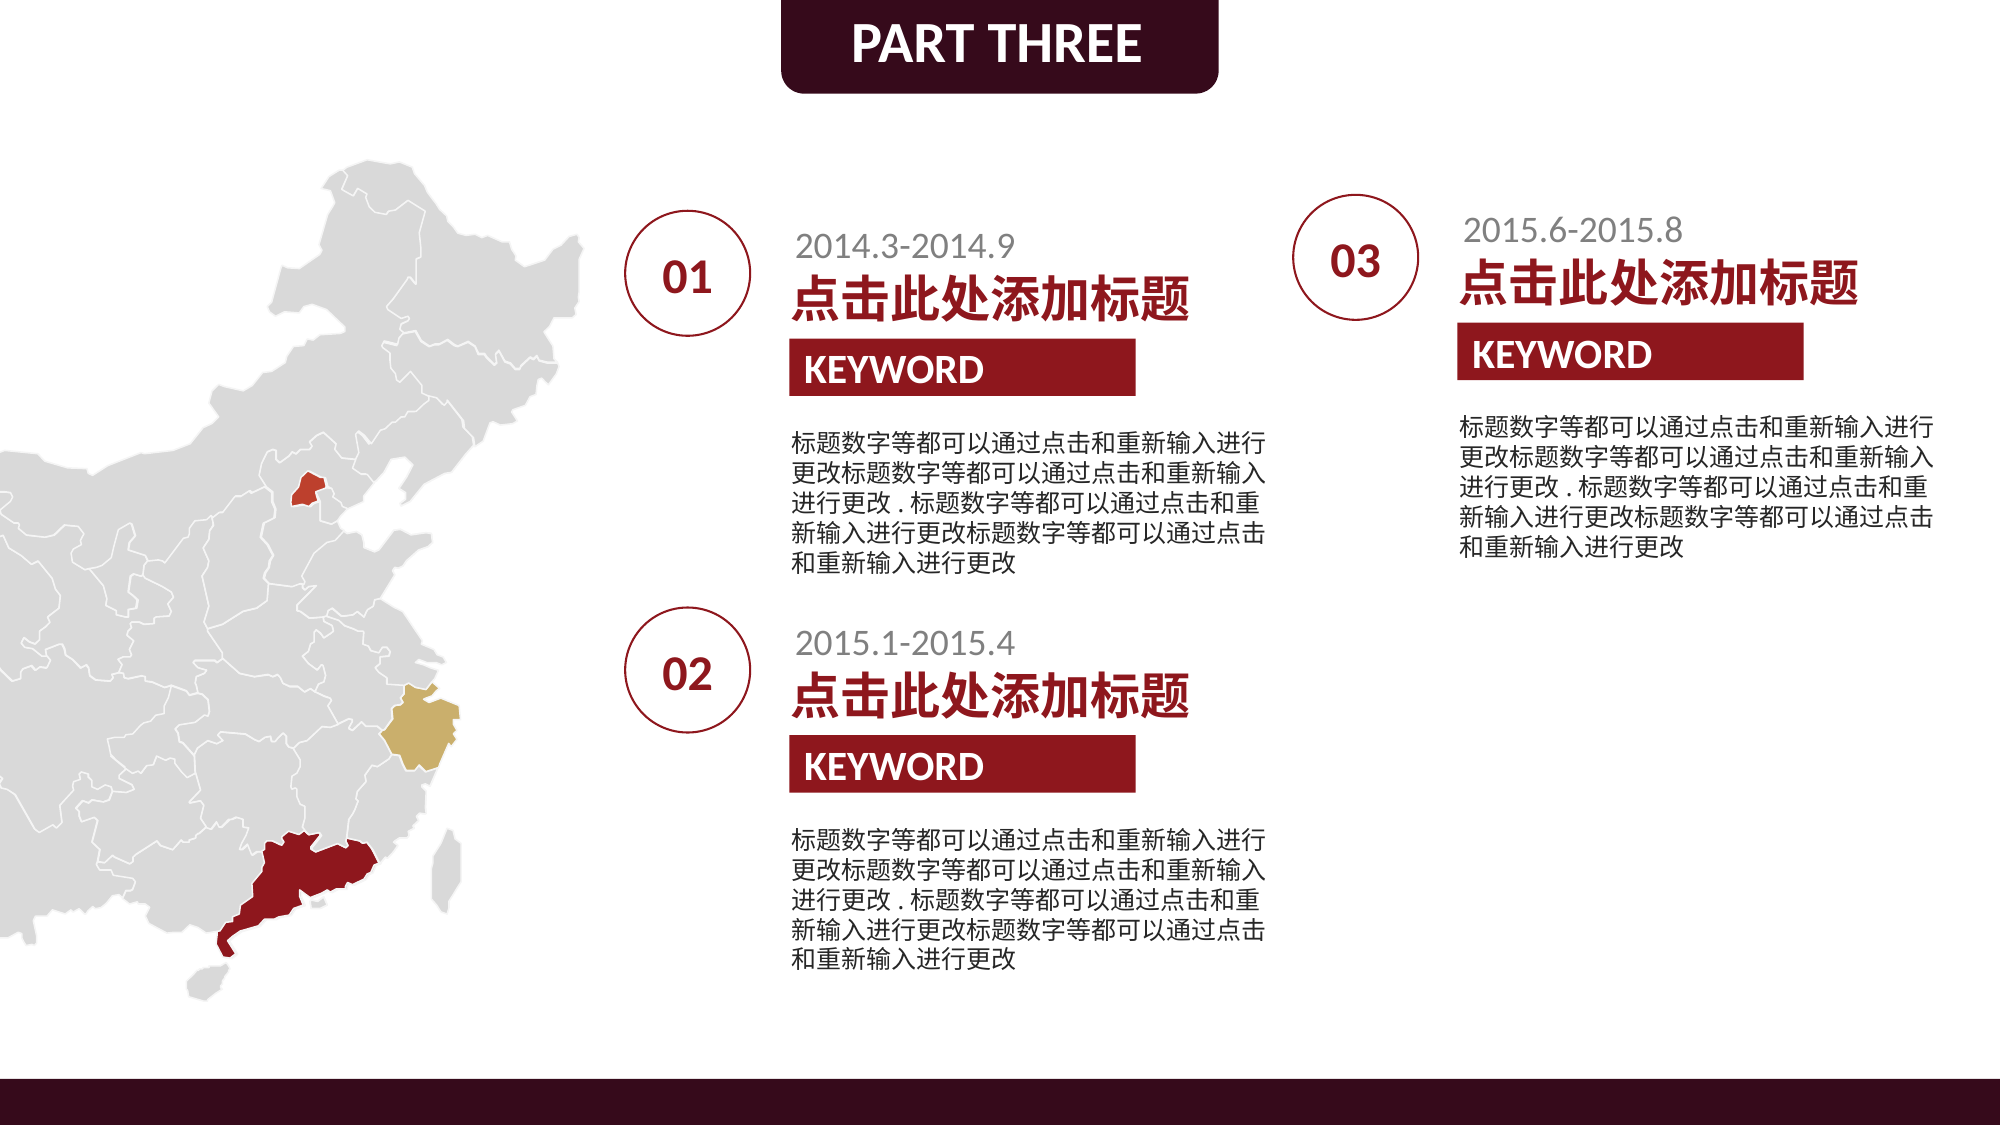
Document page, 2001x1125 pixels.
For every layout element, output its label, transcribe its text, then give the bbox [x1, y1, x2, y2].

text_box KEYWORD [1456, 322, 1805, 381]
text_box 02 [624, 606, 752, 734]
text_box 标题数字等都可以通过点击和重新输入进行更改标题数字等都可以通过点击和重新输入进行更改.标题数字等都可以通过点击和重新输入进行更改标题数字等都可以通过点击和重新输入进行更改 [777, 420, 1294, 585]
text_box 标题数字等都可以通过点击和重新输入进行更改标题数字等都可以通过点击和重新输入进行更改.标题数字等都可以通过点击和重新输入进行更改标题数字等都可以通过点击和重新输入进行更改 [777, 816, 1294, 982]
text_box 标题数字等都可以通过点击和重新输入进行更改标题数字等都可以通过点击和重新输入进行更改.标题数字等都可以通过点击和重新输入进行更改标题数字等都可以通过点击和重新输入进行更改 [1445, 404, 1962, 569]
text_box 点击此处添加标题 [776, 260, 1206, 336]
text_box PART THREE [836, 0, 1197, 82]
text_box 点击此处添加标题 [1444, 244, 1874, 320]
text_box 01 [624, 209, 752, 337]
text_box 03 [1292, 193, 1420, 321]
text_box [0, 159, 585, 1002]
text_box KEYWORD [788, 337, 1137, 397]
text_box [0, 1078, 2000, 1125]
text_box 2015.6-2015.8 [1448, 197, 1795, 258]
text_box [780, 0, 1220, 95]
text_box 2015.1-2015.4 [780, 610, 1127, 671]
text_box 2014.3-2014.9 [780, 213, 1127, 274]
text_box 点击此处添加标题 [776, 657, 1206, 732]
text_box KEYWORD [788, 734, 1137, 794]
